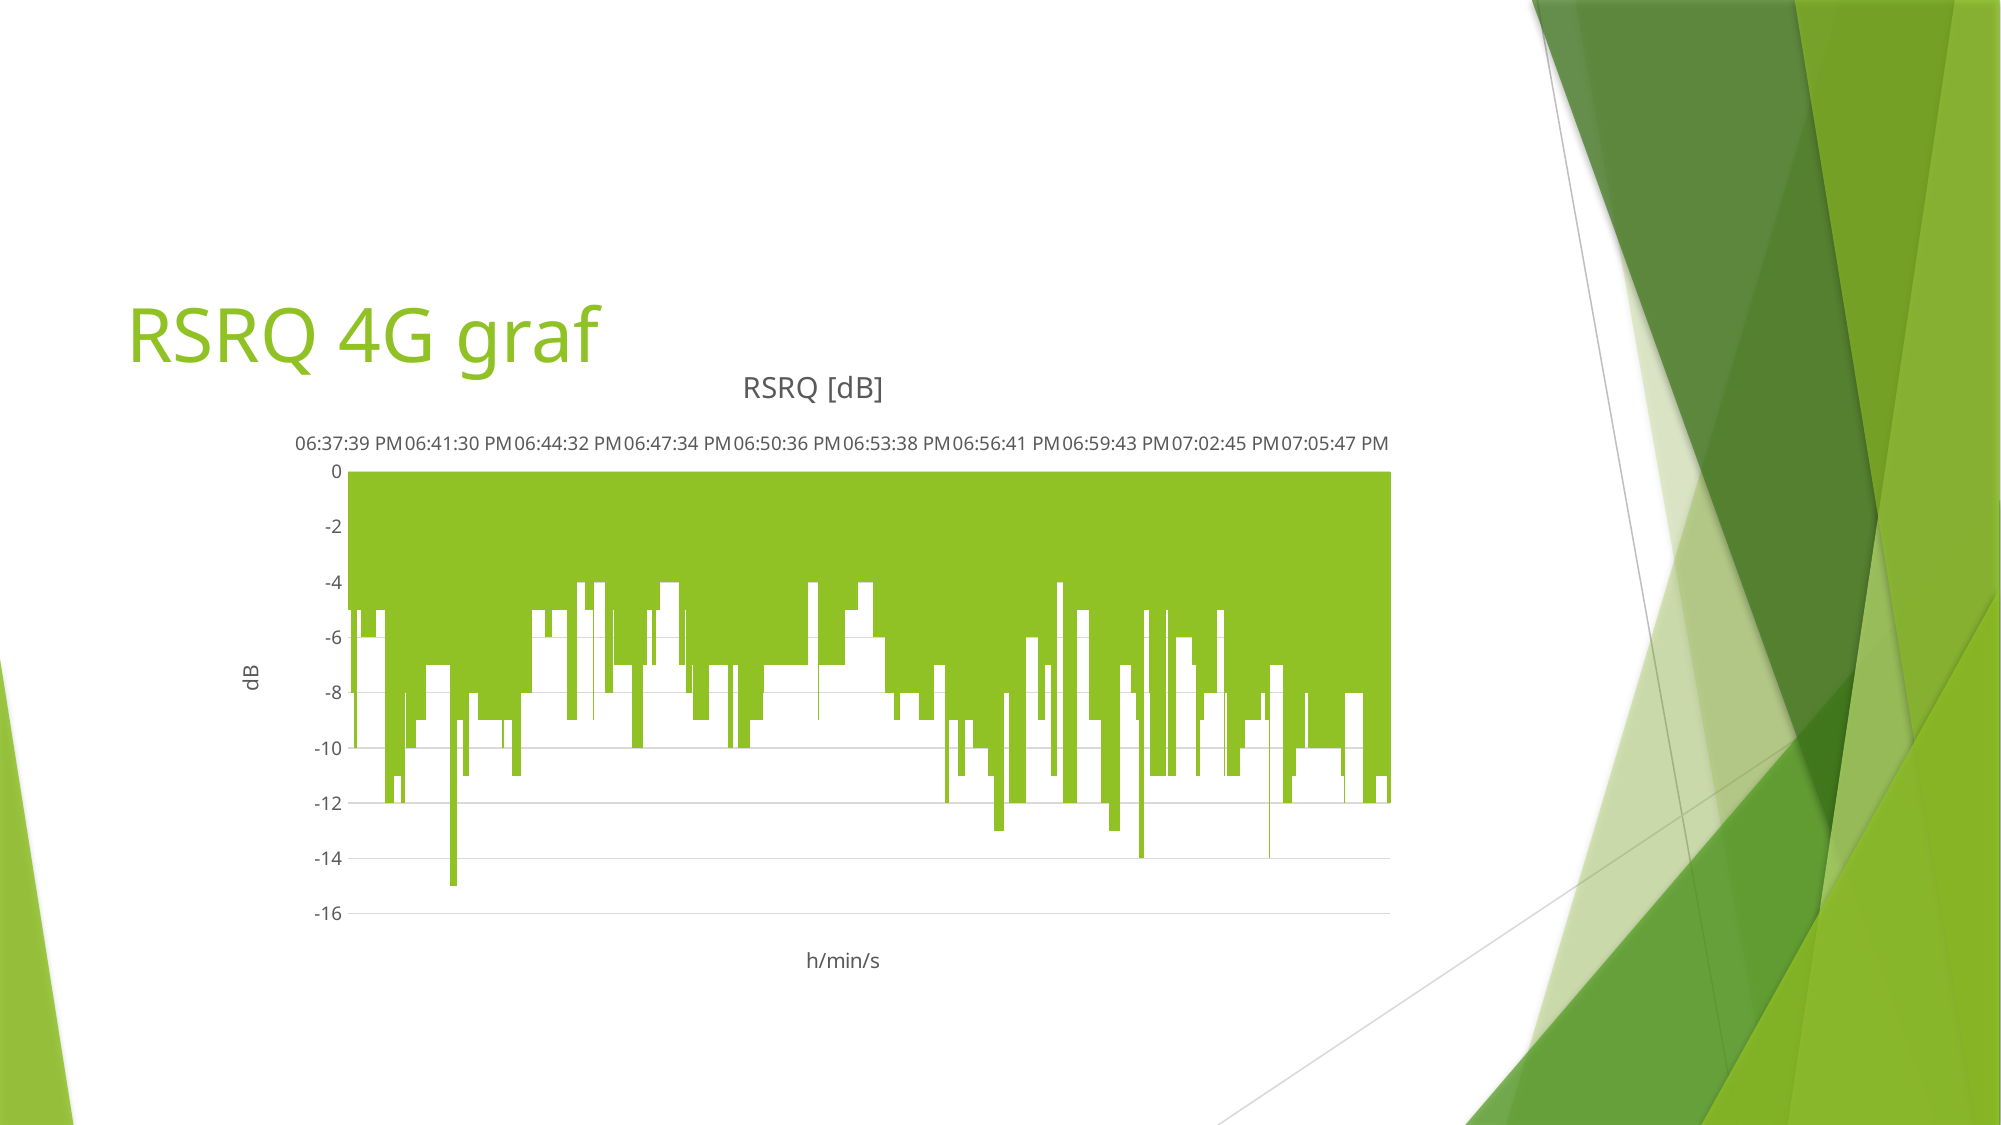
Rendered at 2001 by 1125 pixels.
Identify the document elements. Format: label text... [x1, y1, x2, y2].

chart [110, 336, 1522, 1007]
title RSRQ 4G graf [111, 99, 1522, 317]
